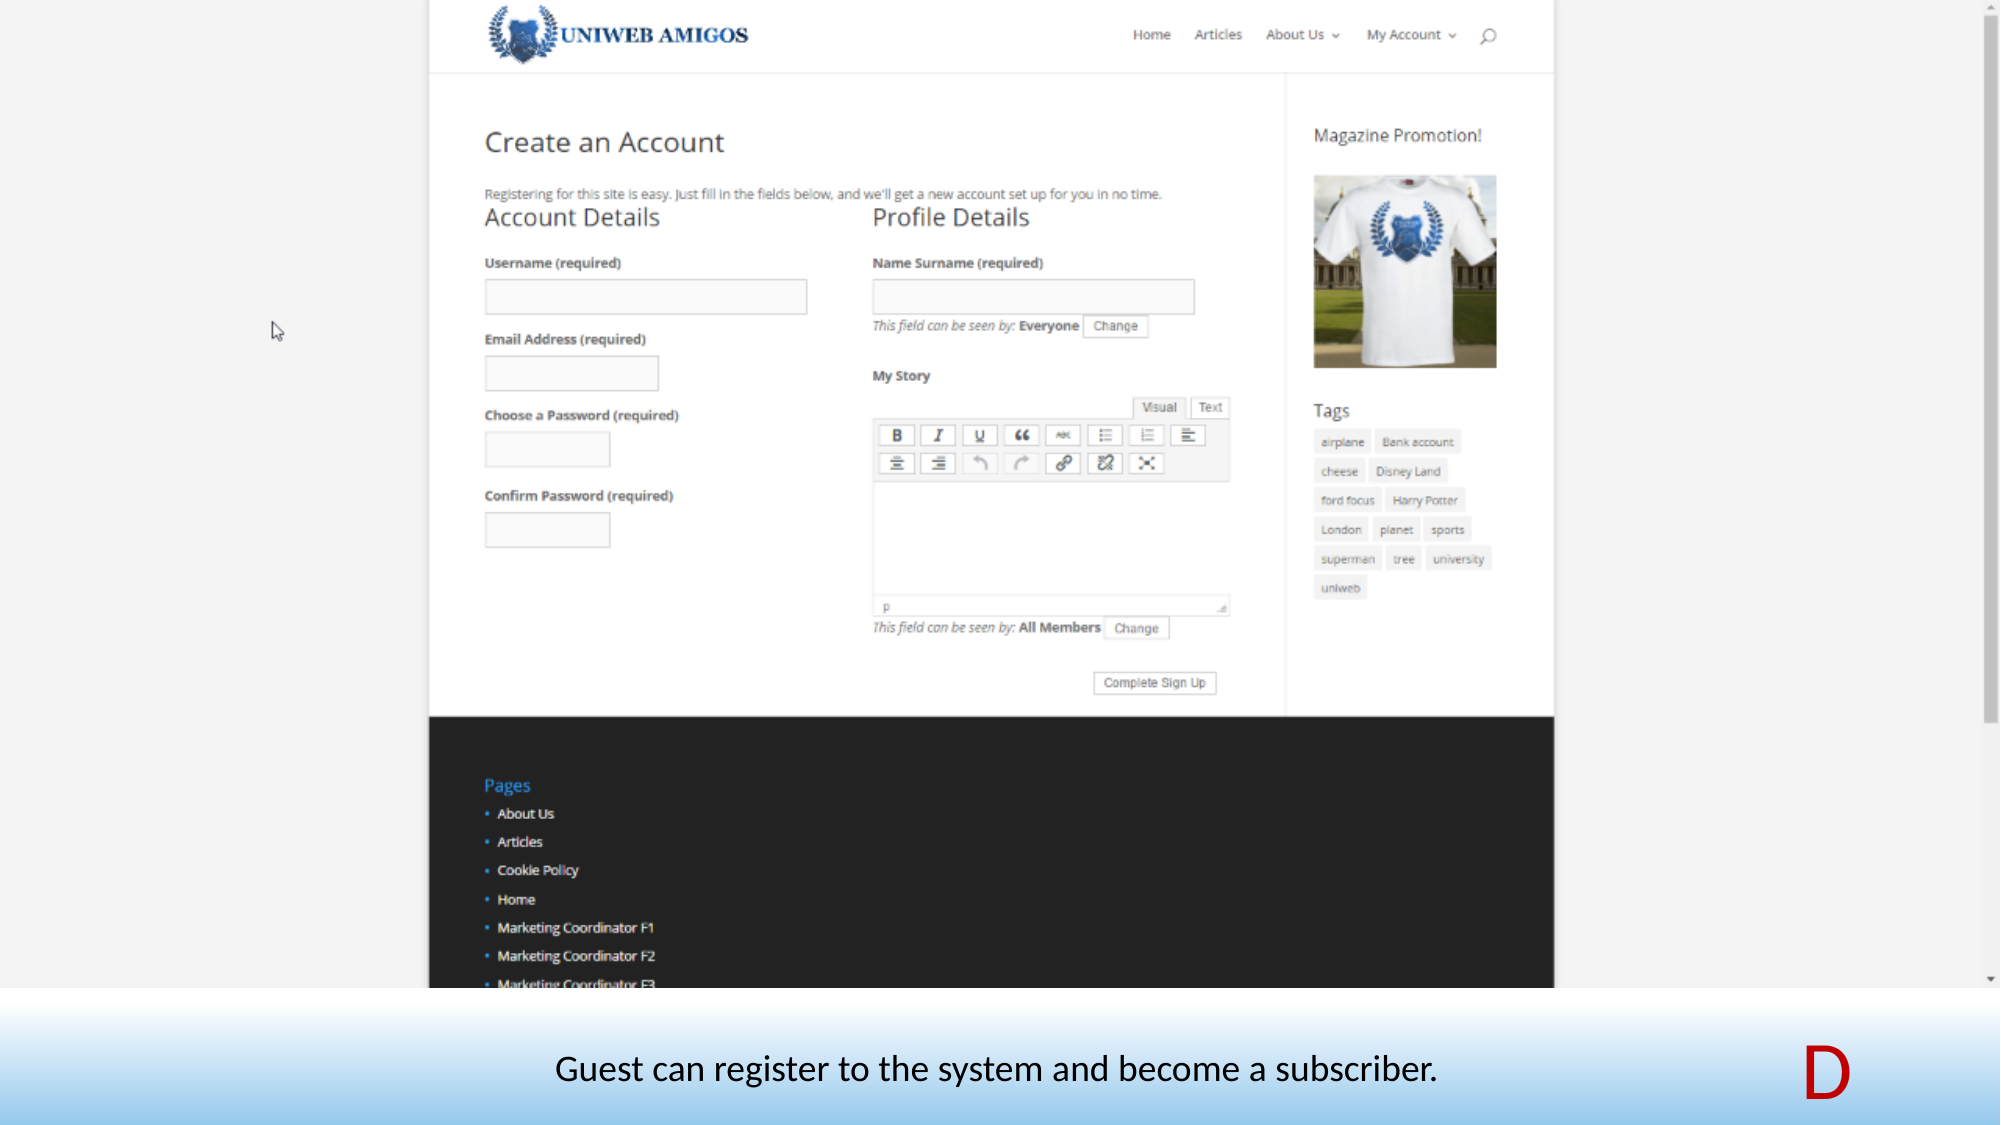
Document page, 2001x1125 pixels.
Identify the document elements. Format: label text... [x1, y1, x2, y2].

text_box Guest can register to the system and become a subscriber. [540, 1036, 1460, 1097]
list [0, 0, 2000, 988]
text_box D [1786, 1008, 1870, 1124]
